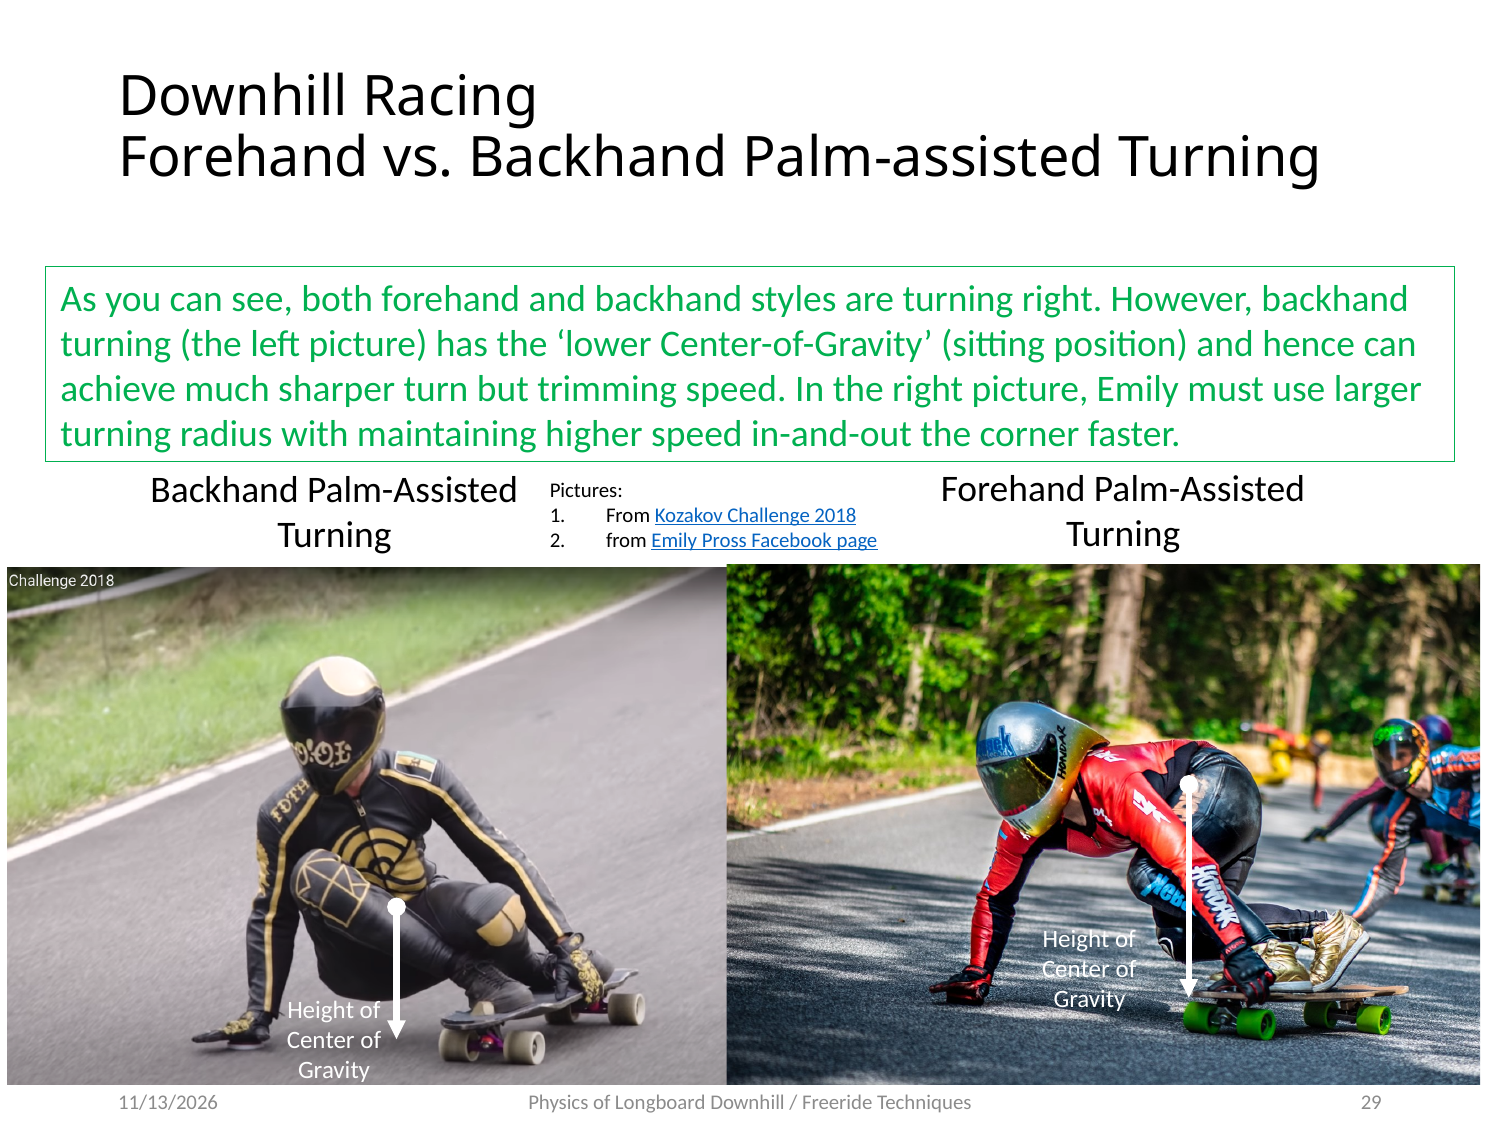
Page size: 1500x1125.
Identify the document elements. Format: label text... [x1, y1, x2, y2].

slide_number 29 [1059, 1089, 1397, 1113]
title Downhill Racing Forehand vs. Backhand Palm-assisted Turning [103, 59, 1481, 196]
footer Physics of Longboard Downhill / Freeride Techniques [496, 1089, 1004, 1113]
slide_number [103, 1089, 441, 1113]
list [726, 564, 1481, 1085]
text_box Pictures: From Kozakov Challenge 2018 from Emily Pross Facebook page [534, 469, 945, 559]
text_box Backhand Palm-Assisted Turning [92, 462, 577, 562]
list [7, 567, 726, 1085]
text_box Height of Center of Gravity [261, 1085, 407, 1091]
text_box Forehand Palm-Assisted Turning [881, 462, 1365, 562]
text_box As you can see, both forehand and backhand styles are turning right. However, backhand turning (the left picture) has the ‘lower Center-of-Gravity’ (sitting position) and hence can achieve much sharper turn but trimming speed. In the right picture, Emily must use larger turning radius with maintaining higher speed in-and-out the corner faster. [45, 266, 1455, 462]
